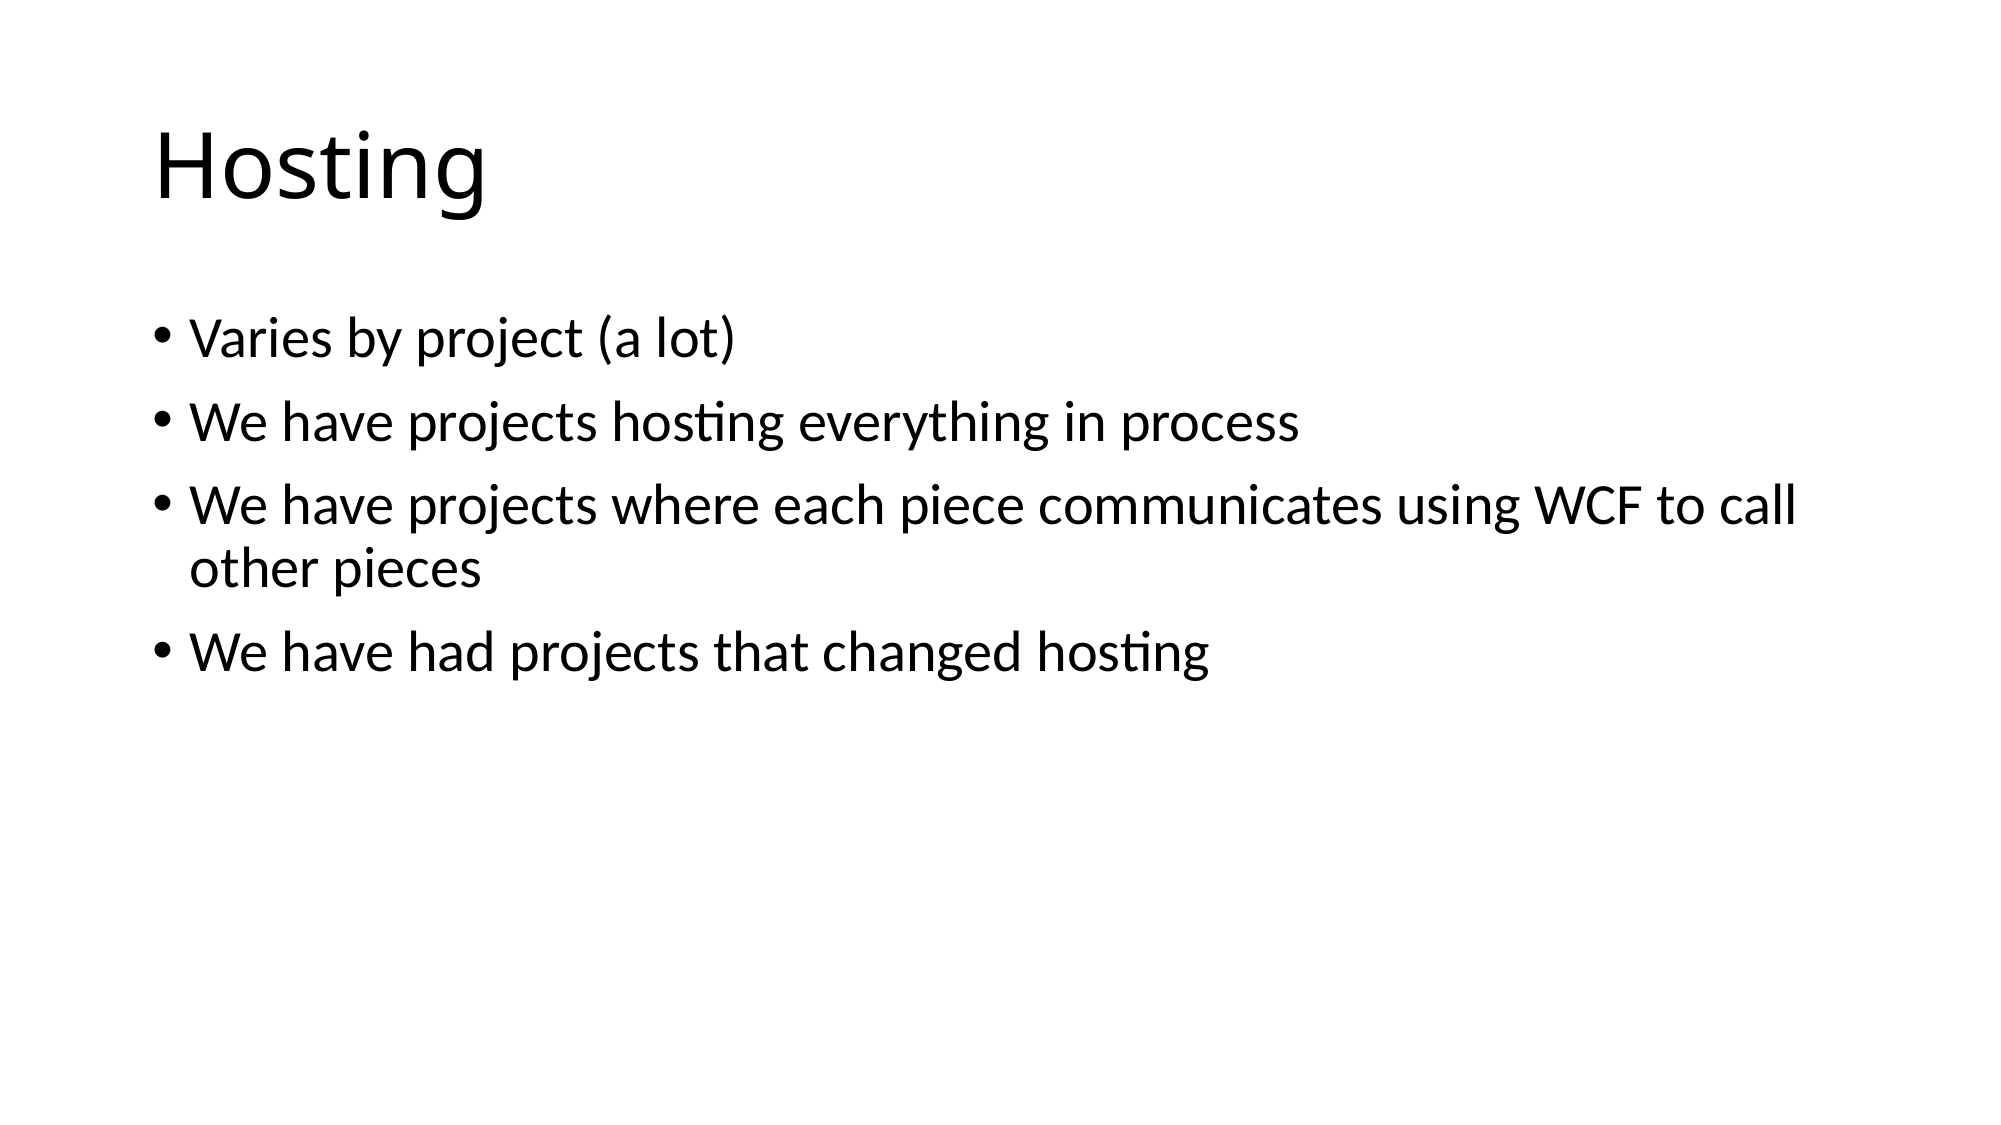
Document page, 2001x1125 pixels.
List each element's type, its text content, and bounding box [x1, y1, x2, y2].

title Hosting [137, 59, 1863, 278]
list Varies by project (a lot) We have projects hosting everything in process We have projects where each piece communicates using WCF to call other pieces We have had projects that changed hosting [137, 299, 1863, 1014]
